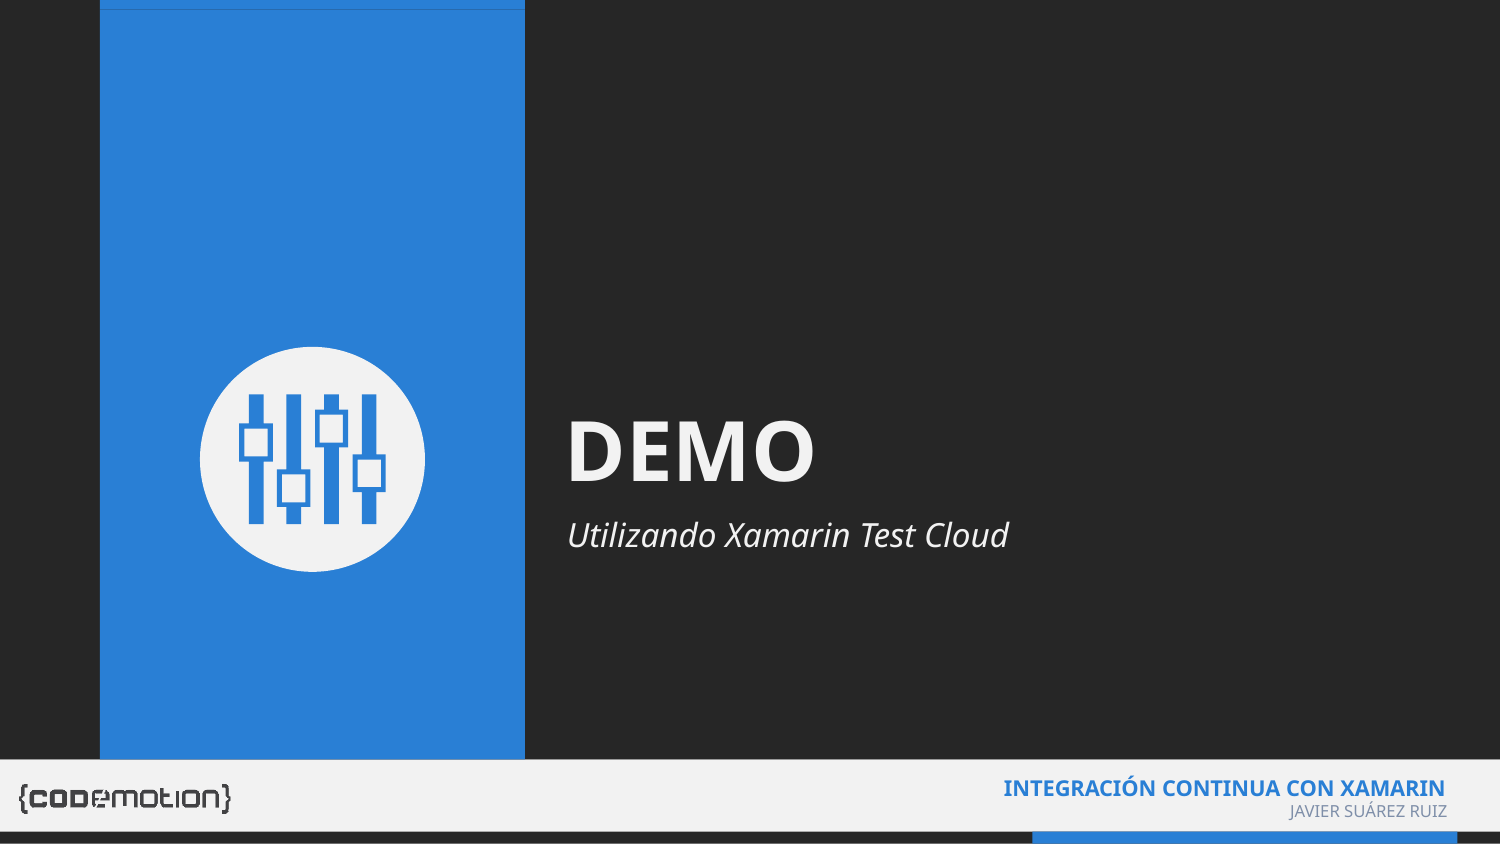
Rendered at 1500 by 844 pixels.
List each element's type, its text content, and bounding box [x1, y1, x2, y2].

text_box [199, 346, 426, 573]
title DEMO [549, 402, 1500, 485]
list Utilizando Xamarin Test Cloud [552, 484, 1500, 585]
picture [12, 778, 237, 819]
